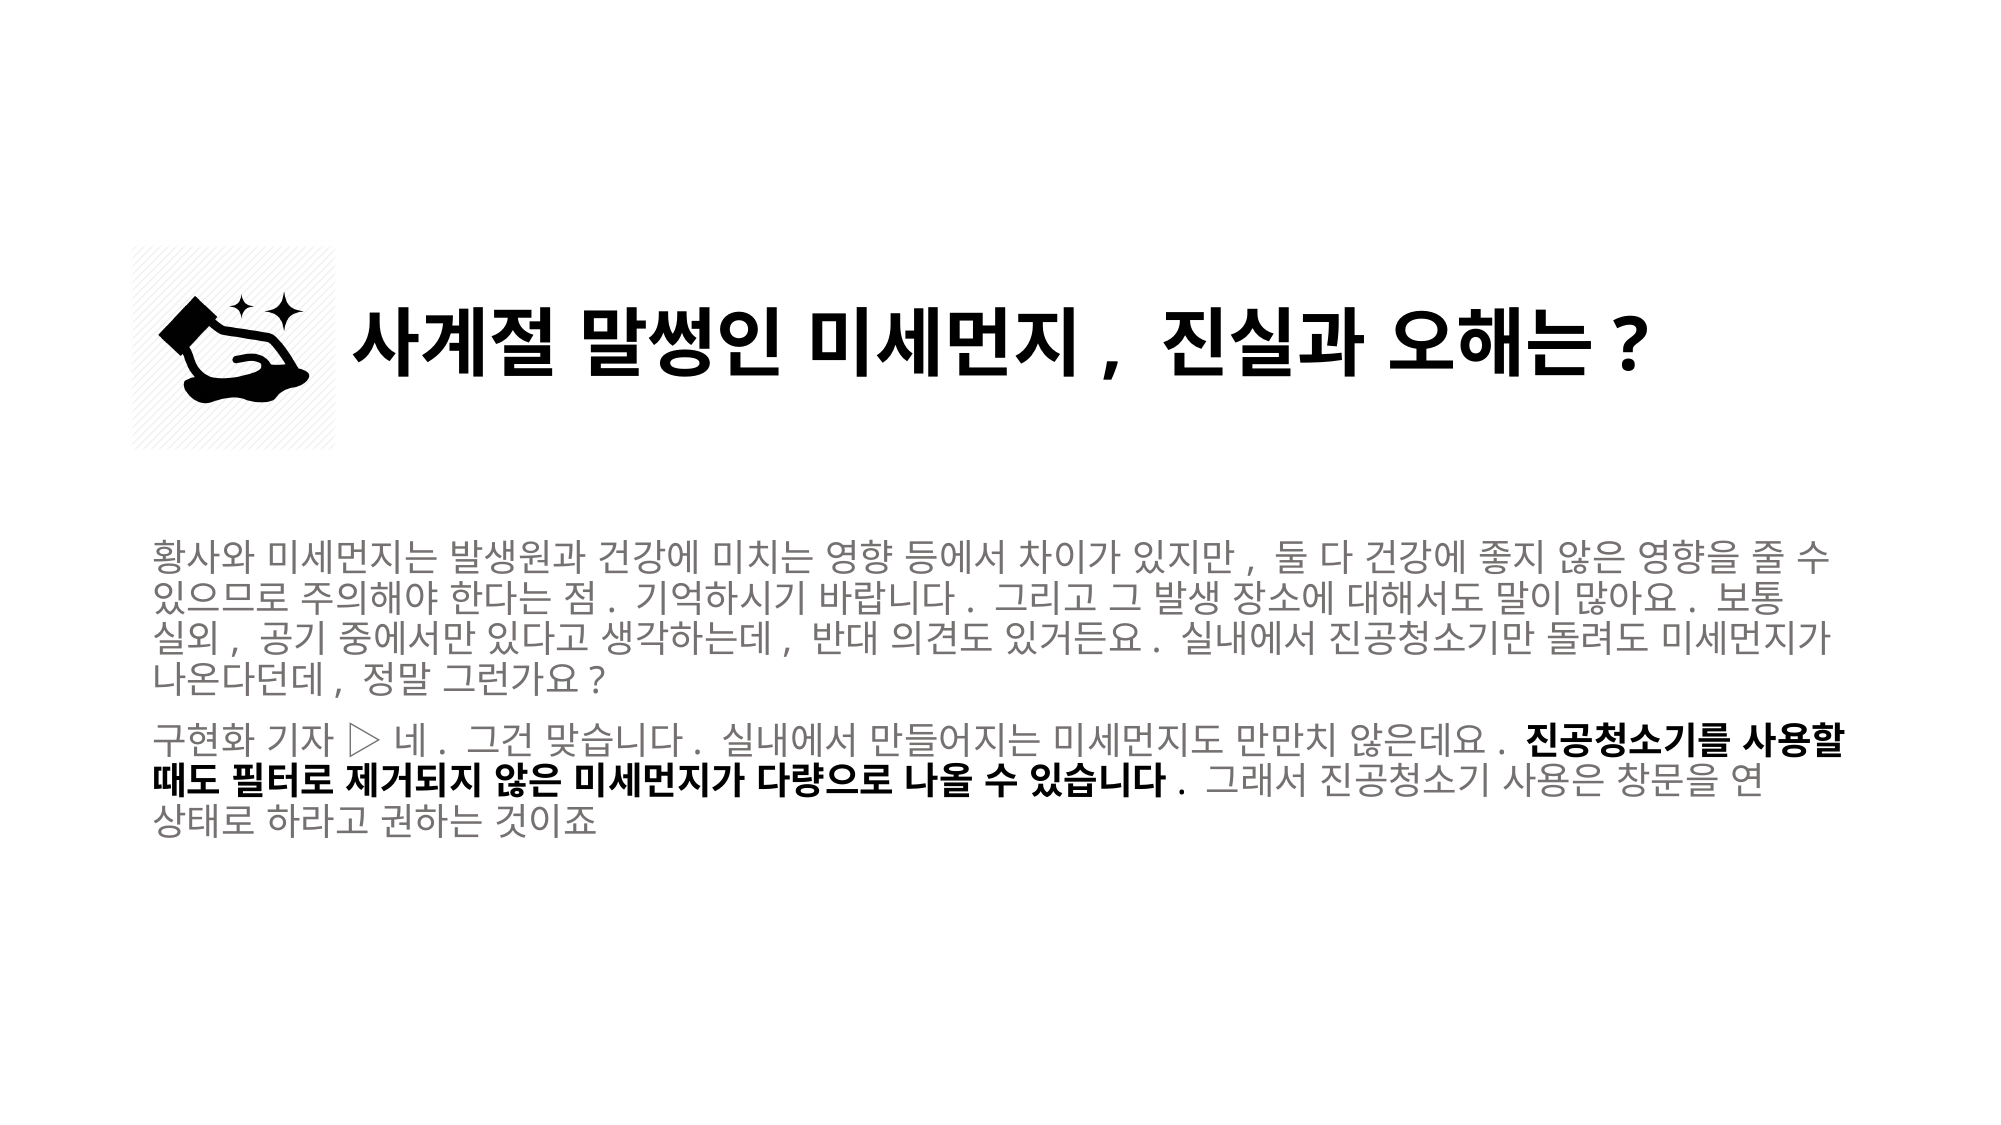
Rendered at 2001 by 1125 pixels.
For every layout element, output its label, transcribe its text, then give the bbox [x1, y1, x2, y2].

list 황사와 미세먼지는 발생원과 건강에 미치는 영향 등에서 차이가 있지만, 둘 다 건강에 좋지 않은 영향을 줄 수 있으므로 주의해야 한다는 점. 기억하시기 바랍니다. 그리고 그 발생 장소에 대해서도 말이 많아요. 보통 실외, 공기 중에서만 있다고 생각하는데, 반대 의견도 있거든요. 실내에서 진공청소기만 돌려도 미세먼지가 나온다던데, 정말 그런가요? 구현화 기자 ▷ 네. 그건 맞습니다. 실내에서 만들어지는 미세먼지도 만만치 않은데요. 진공청소기를 사용할 때도 필터로 제거되지 않은 미세먼지가 다량으로 나올 수 있습니다. 그래서 진공청소기 사용은 창문을 연 상태로 하라고 권하는 것이죠 [137, 531, 1863, 874]
picture [130, 244, 337, 451]
title 사계절 말썽인 미세먼지, 진실과 오해는? [137, 292, 1863, 510]
